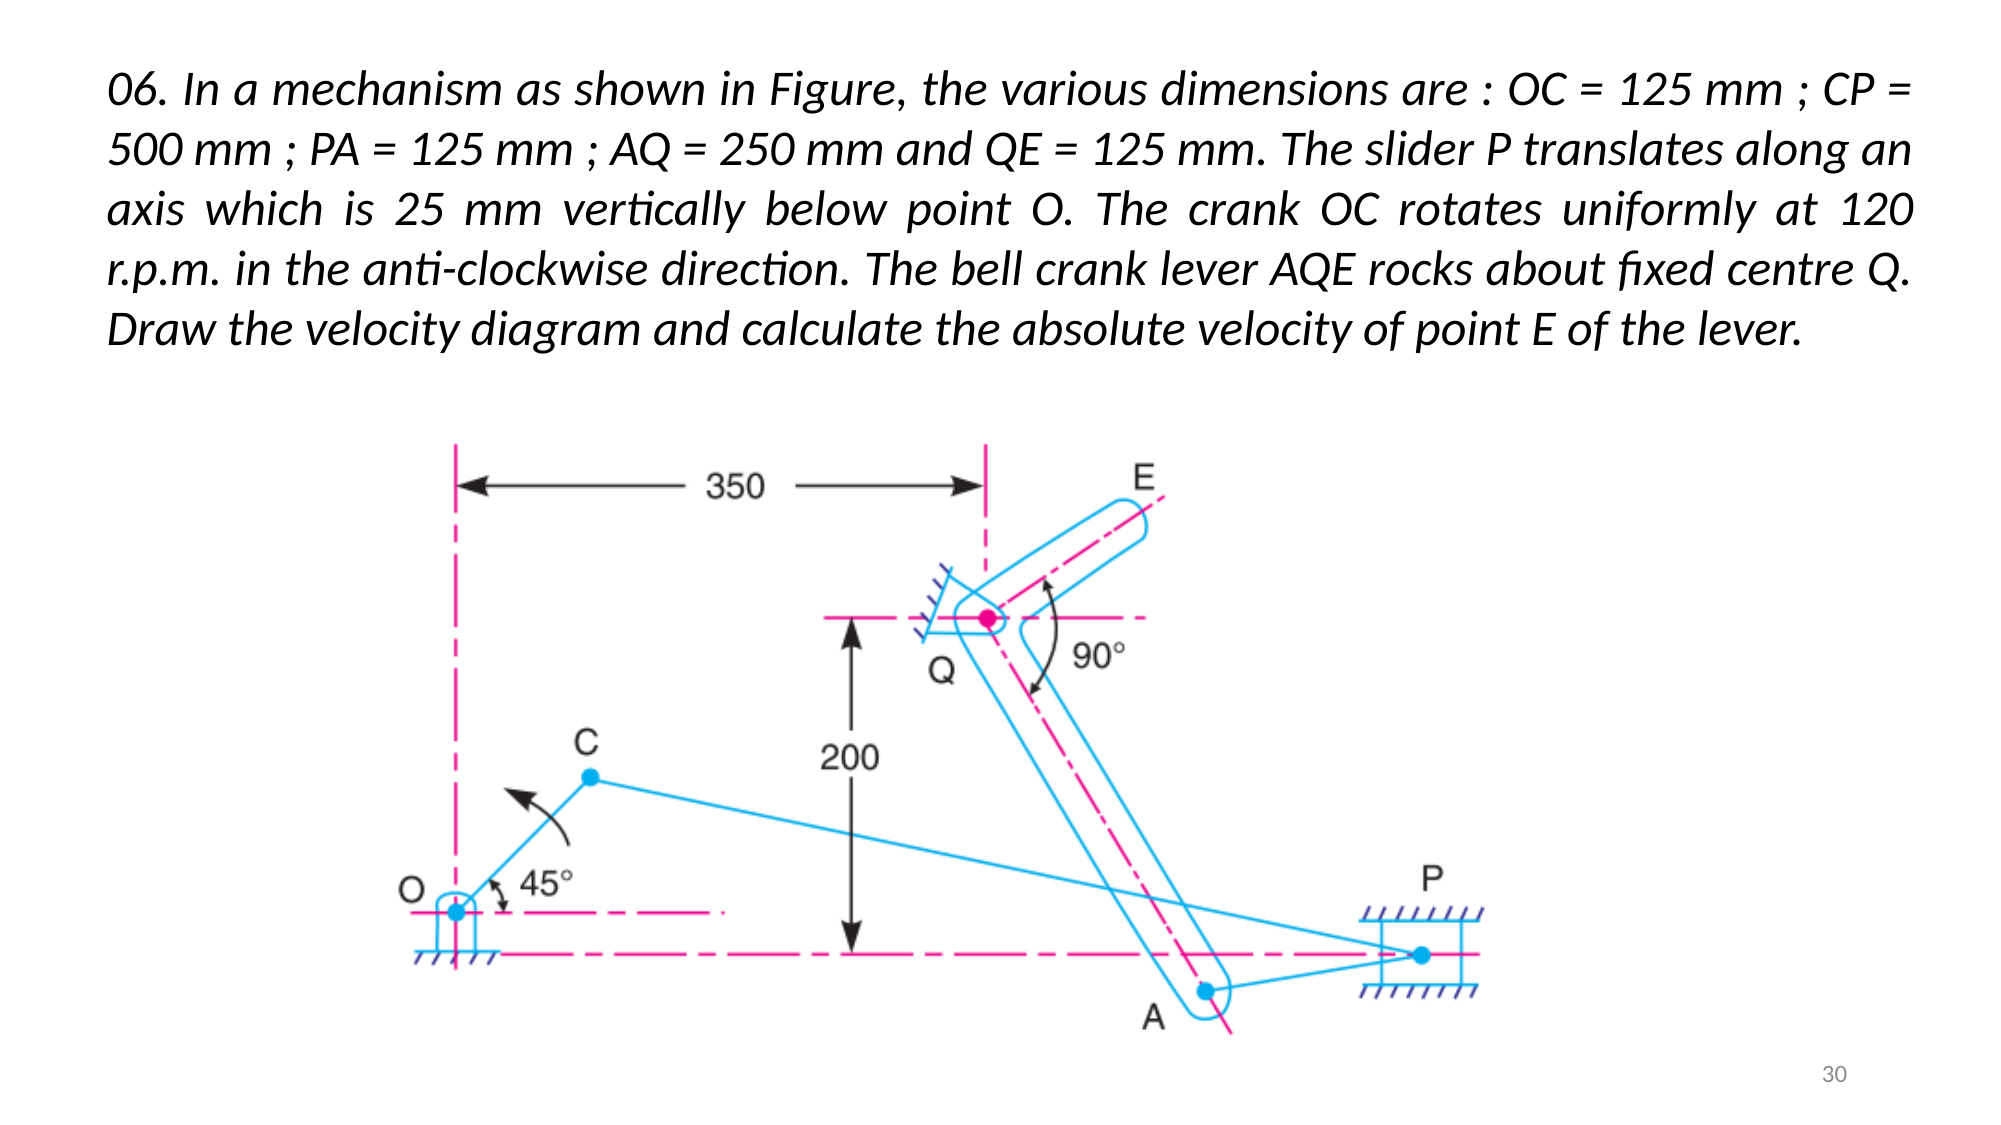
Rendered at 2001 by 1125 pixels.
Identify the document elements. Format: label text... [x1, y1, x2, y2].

text_box 06. In a mechanism as shown in Figure, the various dimensions are : OC = 125 mm ; CP = 500 mm ; PA = 125 mm ; AQ = 250 mm and QE = 125 mm. The slider P translates along an axis which is 25 mm vertically below point O. The crank OC rotates uniformly at 120 r.p.m. in the anti-clockwise direction. The bell crank lever AQE rocks about fixed centre Q. Draw the velocity diagram and calculate the absolute velocity of point E of the lever. [91, 48, 1929, 364]
slide_number 30 [1412, 1042, 1863, 1103]
picture [340, 417, 1660, 1054]
